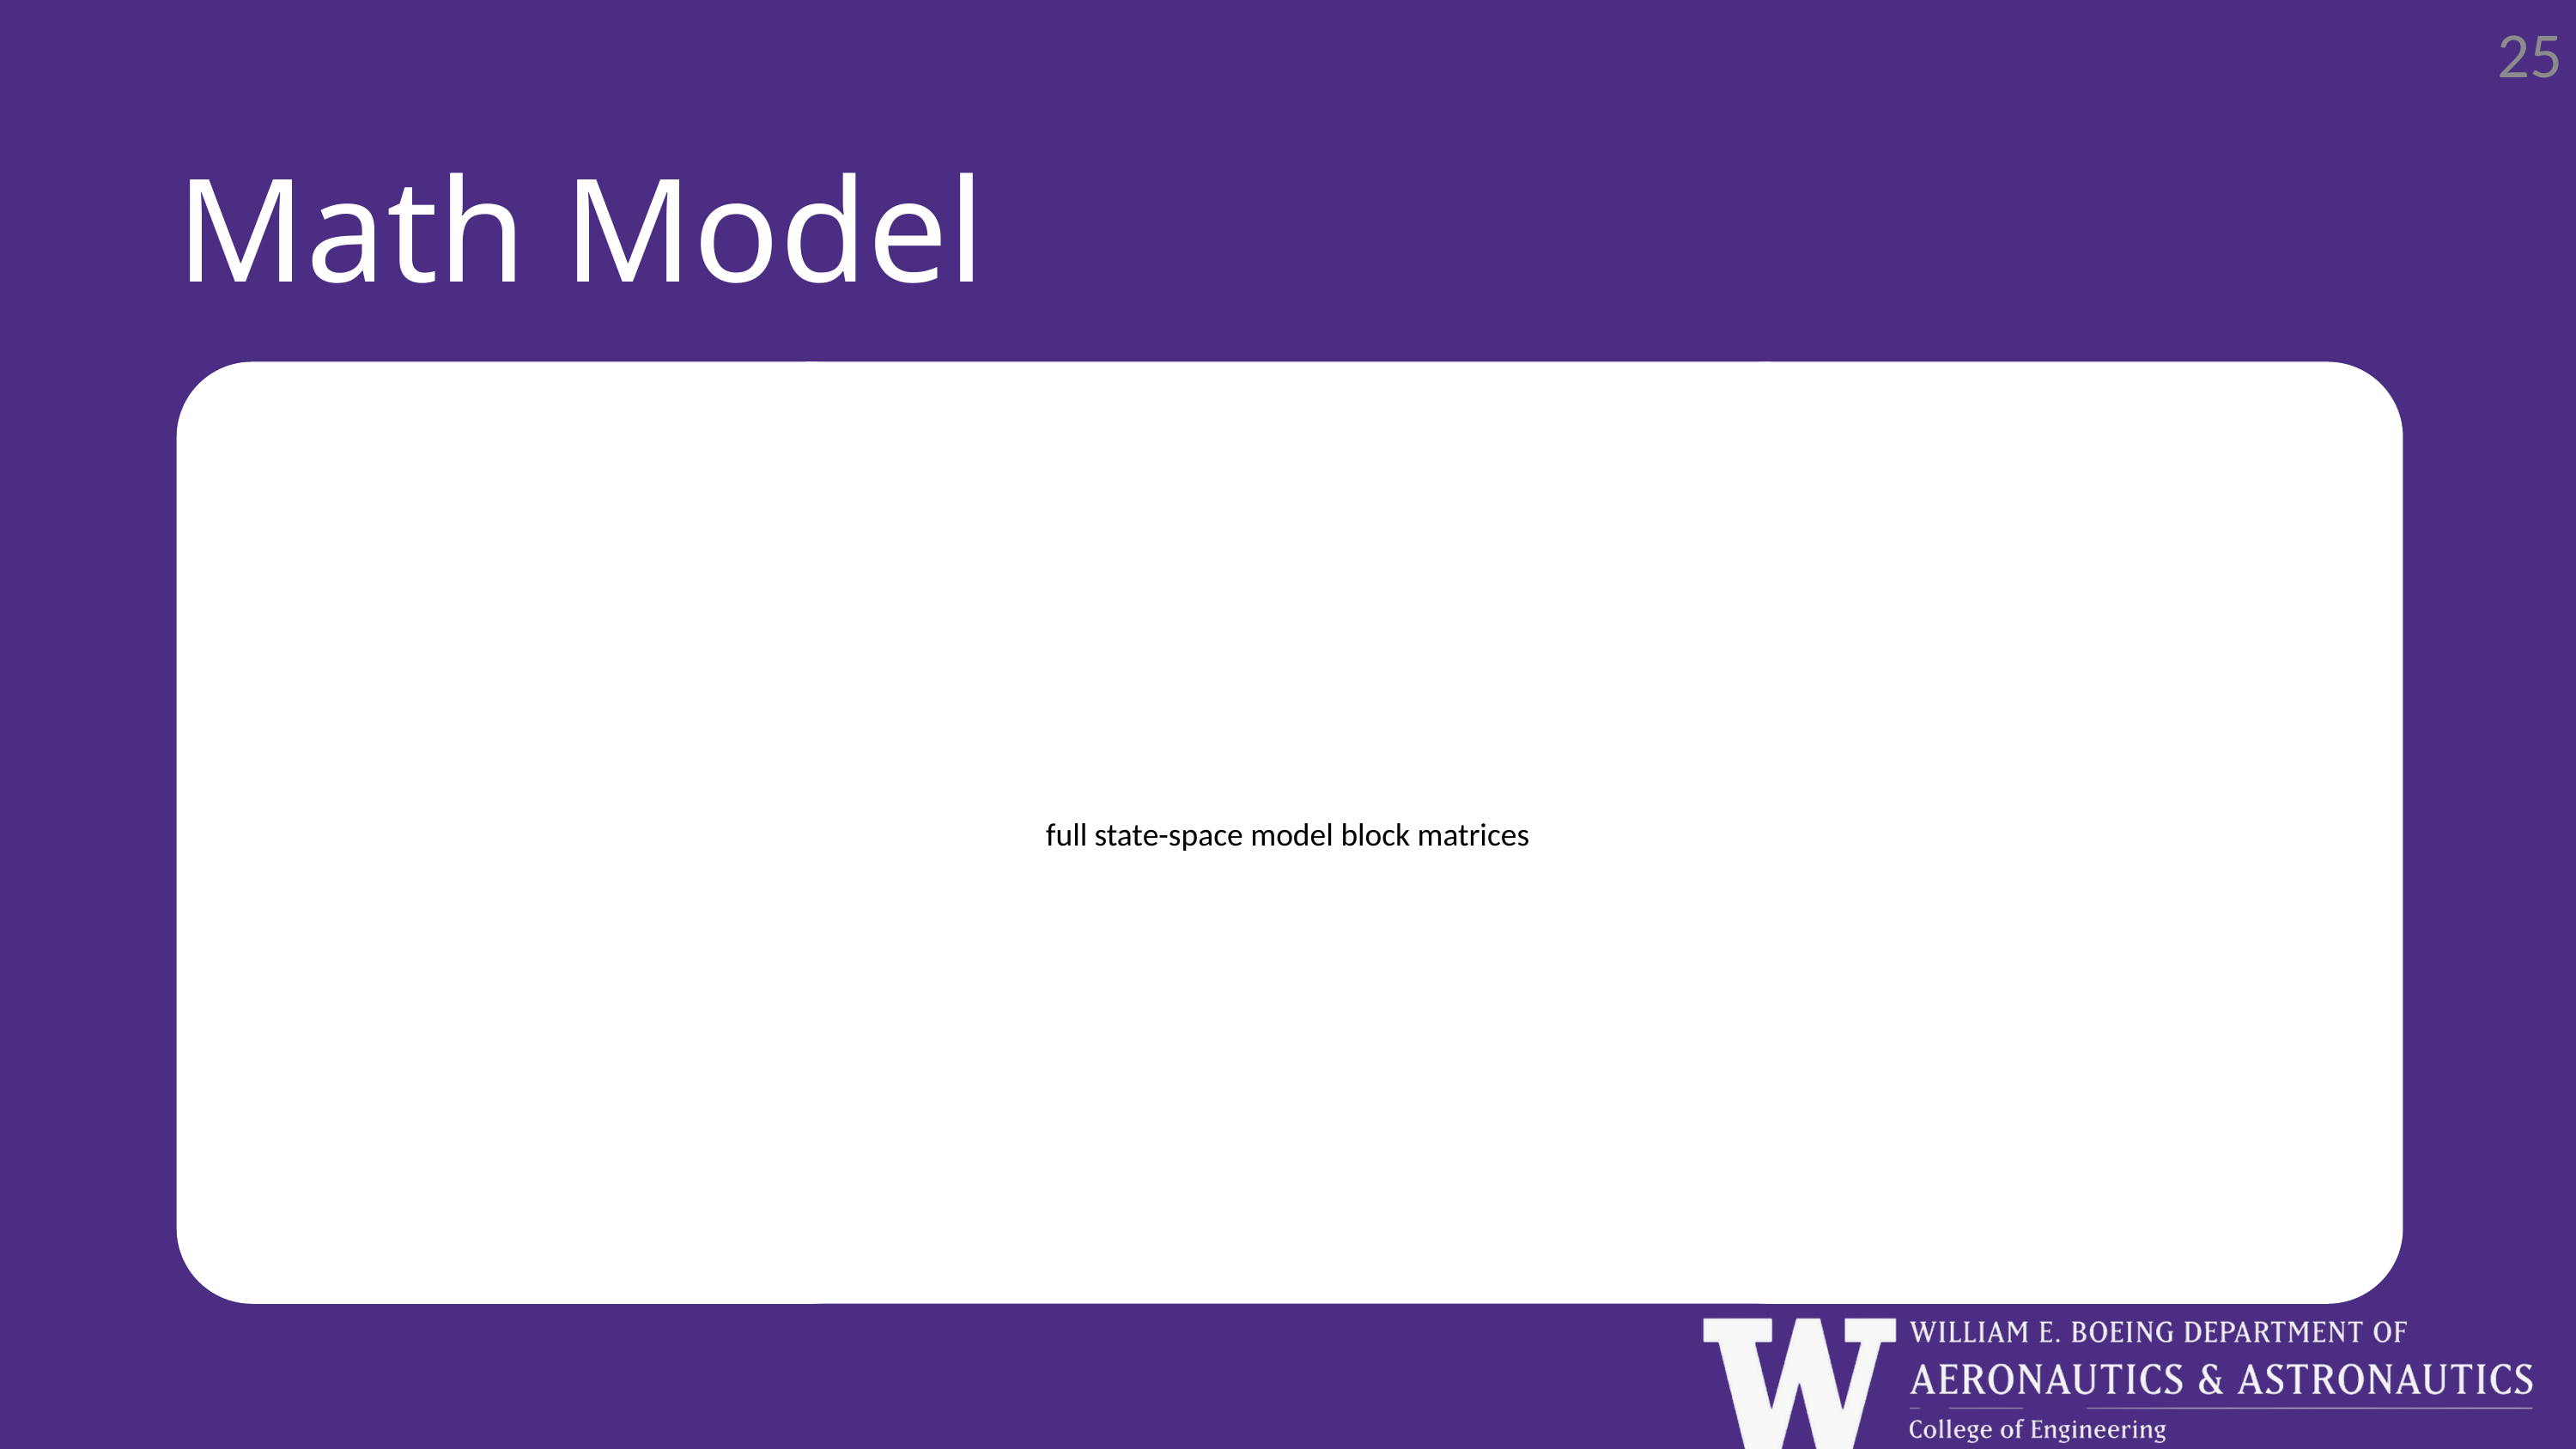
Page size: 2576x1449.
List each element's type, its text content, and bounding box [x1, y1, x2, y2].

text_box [176, 361, 2403, 1304]
picture [1681, 1304, 2576, 1449]
slide_number 25 [2431, 0, 2576, 161]
text_box Math Model [176, 130, 2150, 311]
